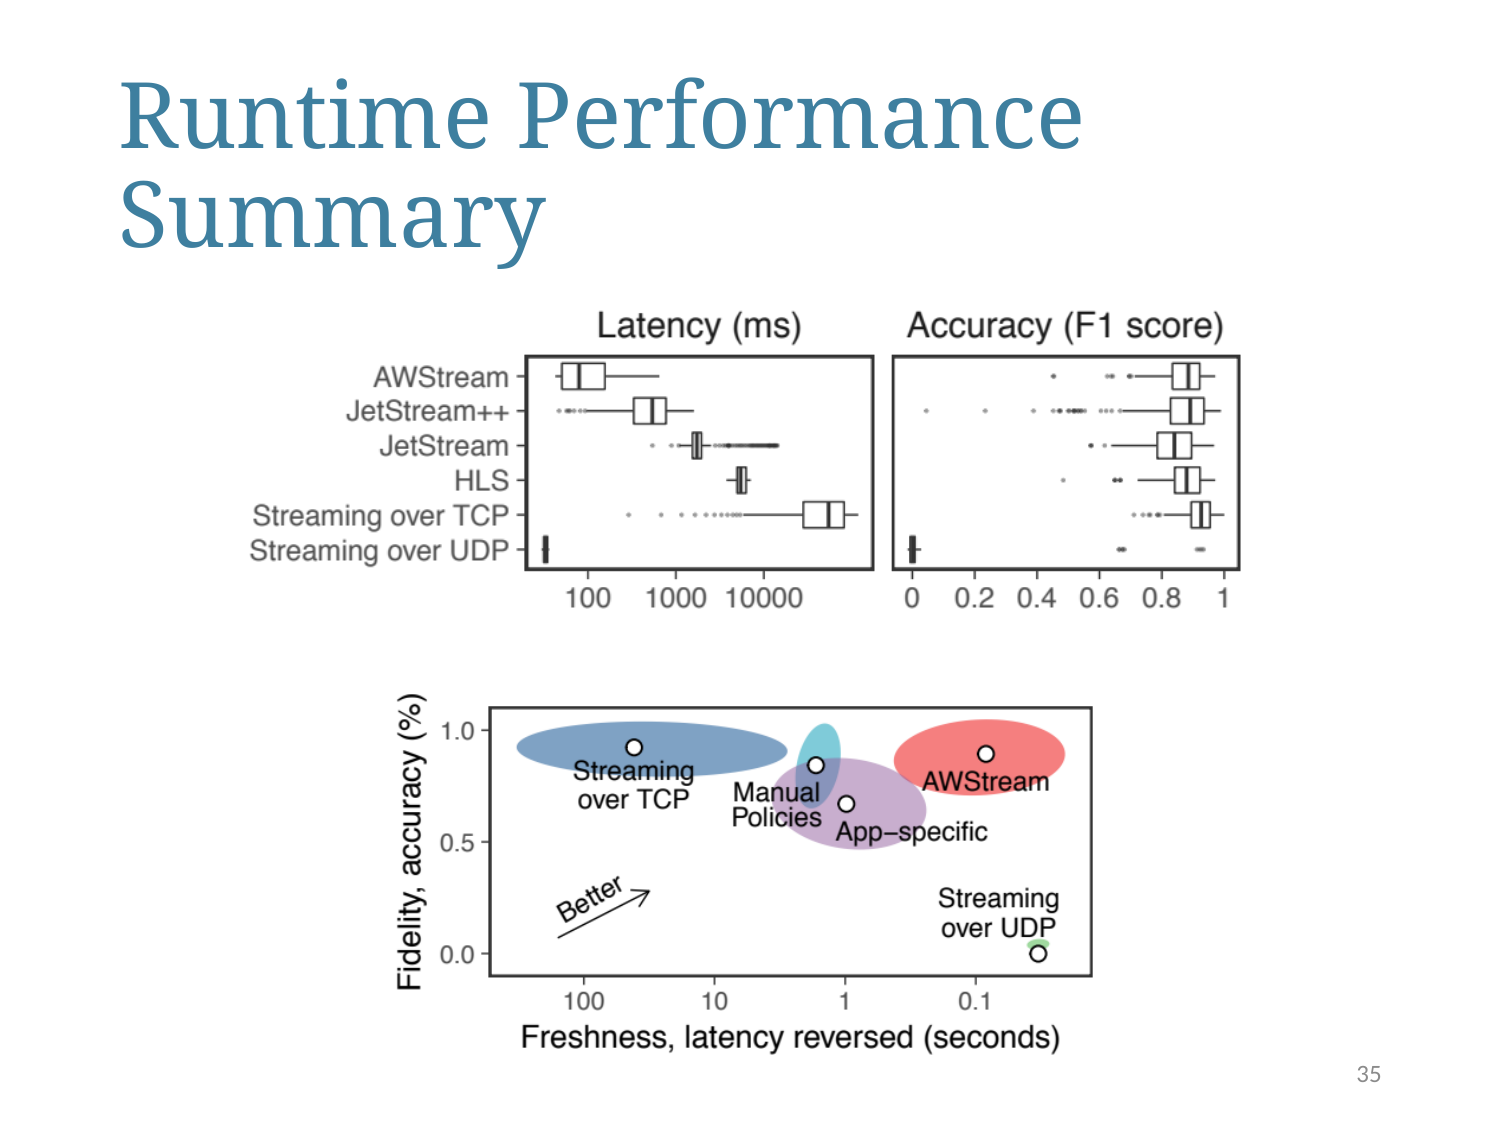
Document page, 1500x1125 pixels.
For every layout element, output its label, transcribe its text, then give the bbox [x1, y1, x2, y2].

title Runtime Performance Summary [103, 59, 1397, 278]
slide_number 35 [1059, 1042, 1397, 1103]
picture [382, 692, 1106, 1066]
picture [232, 277, 1256, 622]
